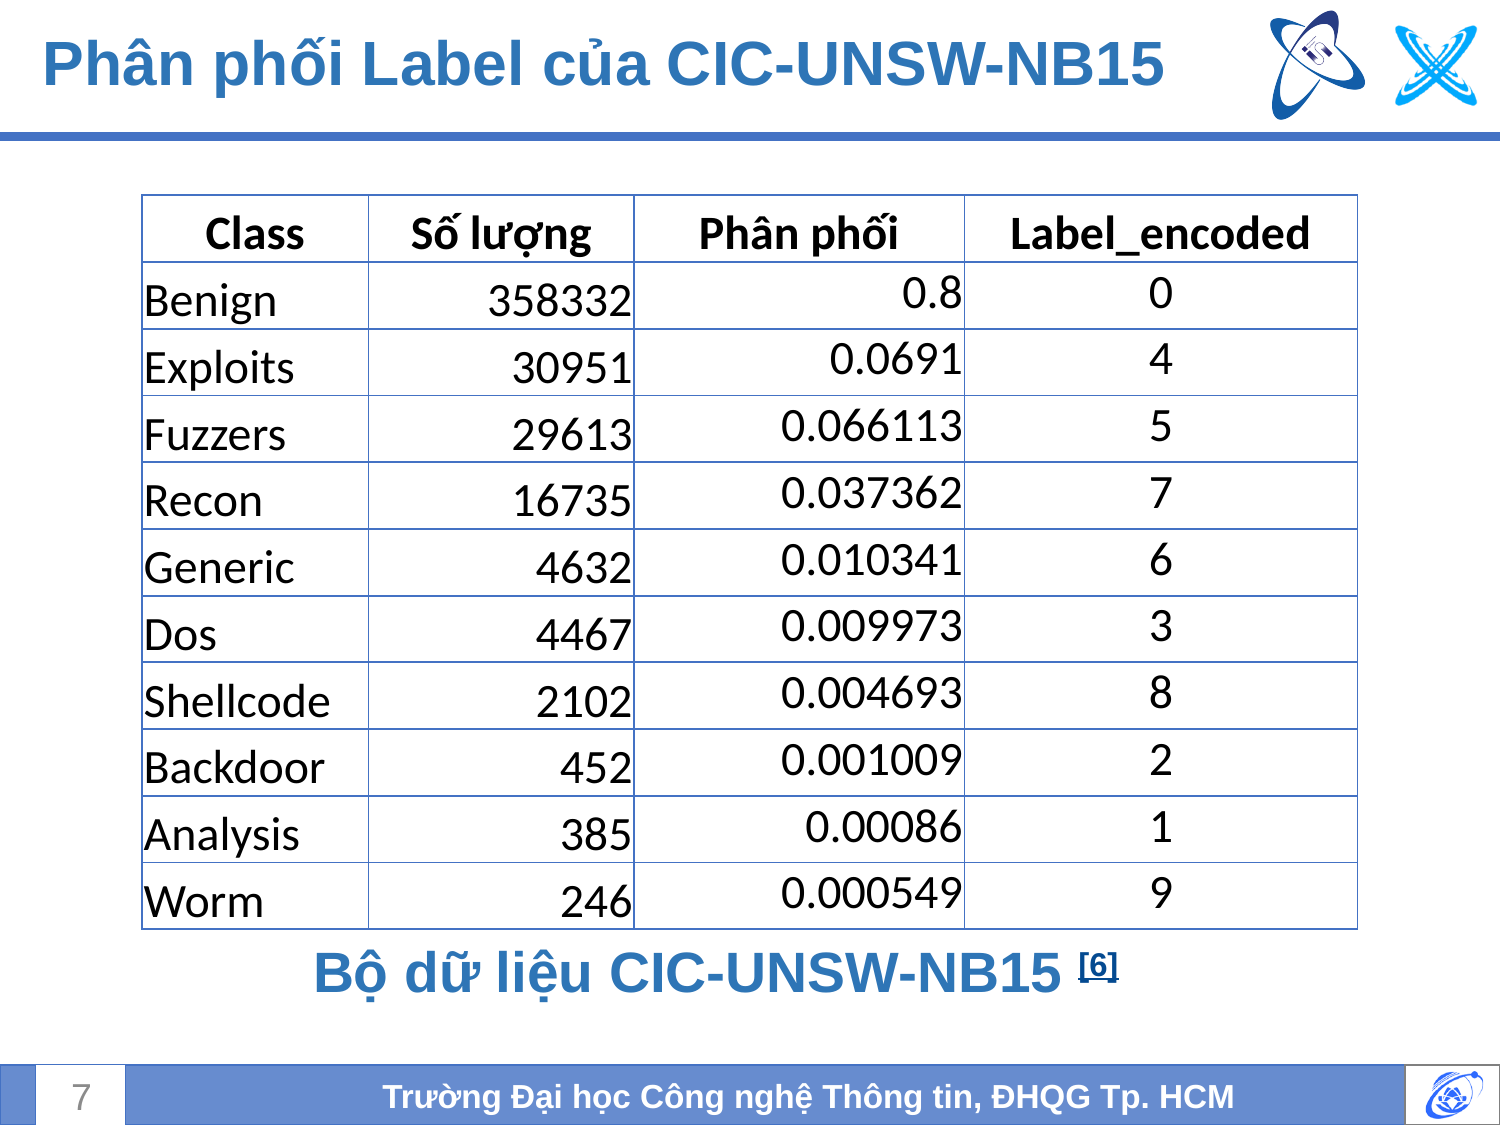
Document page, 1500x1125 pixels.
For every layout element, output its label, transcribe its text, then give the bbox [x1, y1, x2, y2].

table_cell 4632 [369, 530, 633, 595]
table_cell 0.037362 [635, 463, 964, 528]
table_cell 1 [965, 797, 1357, 862]
table_cell 0.0691 [635, 330, 964, 395]
table_header Phân phối [635, 196, 964, 261]
table_cell 0.009973 [635, 597, 964, 661]
table_cell 30951 [369, 330, 633, 395]
table_cell Recon [143, 463, 368, 528]
table_cell 4467 [369, 597, 633, 661]
table_cell 0.010341 [635, 530, 964, 595]
table_cell 246 [369, 863, 633, 928]
table_cell 2102 [369, 663, 633, 728]
table_cell 16735 [369, 463, 633, 528]
table_cell 2 [965, 730, 1357, 795]
table_cell 0.066113 [635, 396, 964, 461]
table_header Class [143, 196, 368, 261]
table_cell 0.001009 [635, 730, 964, 795]
table_cell Fuzzers [143, 396, 368, 461]
table_header Label_encoded [965, 196, 1357, 261]
table_cell 8 [965, 663, 1357, 728]
picture [1259, 108, 1376, 123]
picture [1377, 5, 1493, 125]
table_cell Shellcode [143, 663, 368, 728]
table_cell Generic [143, 530, 368, 595]
table_cell Analysis [143, 797, 368, 862]
table_cell 7 [965, 463, 1357, 528]
text_box Bộ dữ liệu CIC-UNSW-NB15 [6] [298, 933, 1169, 1018]
table_cell 0 [965, 263, 1357, 328]
table_cell 5 [965, 396, 1357, 461]
table_cell Benign [143, 263, 368, 328]
table_cell Exploits [143, 330, 368, 395]
table_cell 3 [965, 597, 1357, 661]
table_cell Worm [143, 863, 368, 928]
title Phân phối Label của CIC-UNSW-NB15 [27, 23, 1376, 108]
table_cell 0.8 [635, 263, 964, 328]
picture [1421, 1054, 1484, 1125]
table_cell 9 [965, 863, 1357, 928]
table_cell 29613 [369, 396, 633, 461]
slide_number 7 [16, 1065, 107, 1125]
table_cell 0.00086 [635, 797, 964, 862]
table_cell 6 [965, 530, 1357, 595]
table_header Số lượng [369, 196, 633, 261]
table_cell 452 [369, 730, 633, 795]
table_cell 385 [369, 797, 633, 862]
table_cell Dos [143, 597, 368, 661]
table_cell 0.000549 [635, 863, 964, 928]
table_cell Backdoor [143, 730, 368, 795]
table_cell 4 [965, 330, 1357, 395]
table_cell 0.004693 [635, 663, 964, 728]
table_cell 358332 [369, 263, 633, 328]
picture [1259, 7, 1376, 23]
